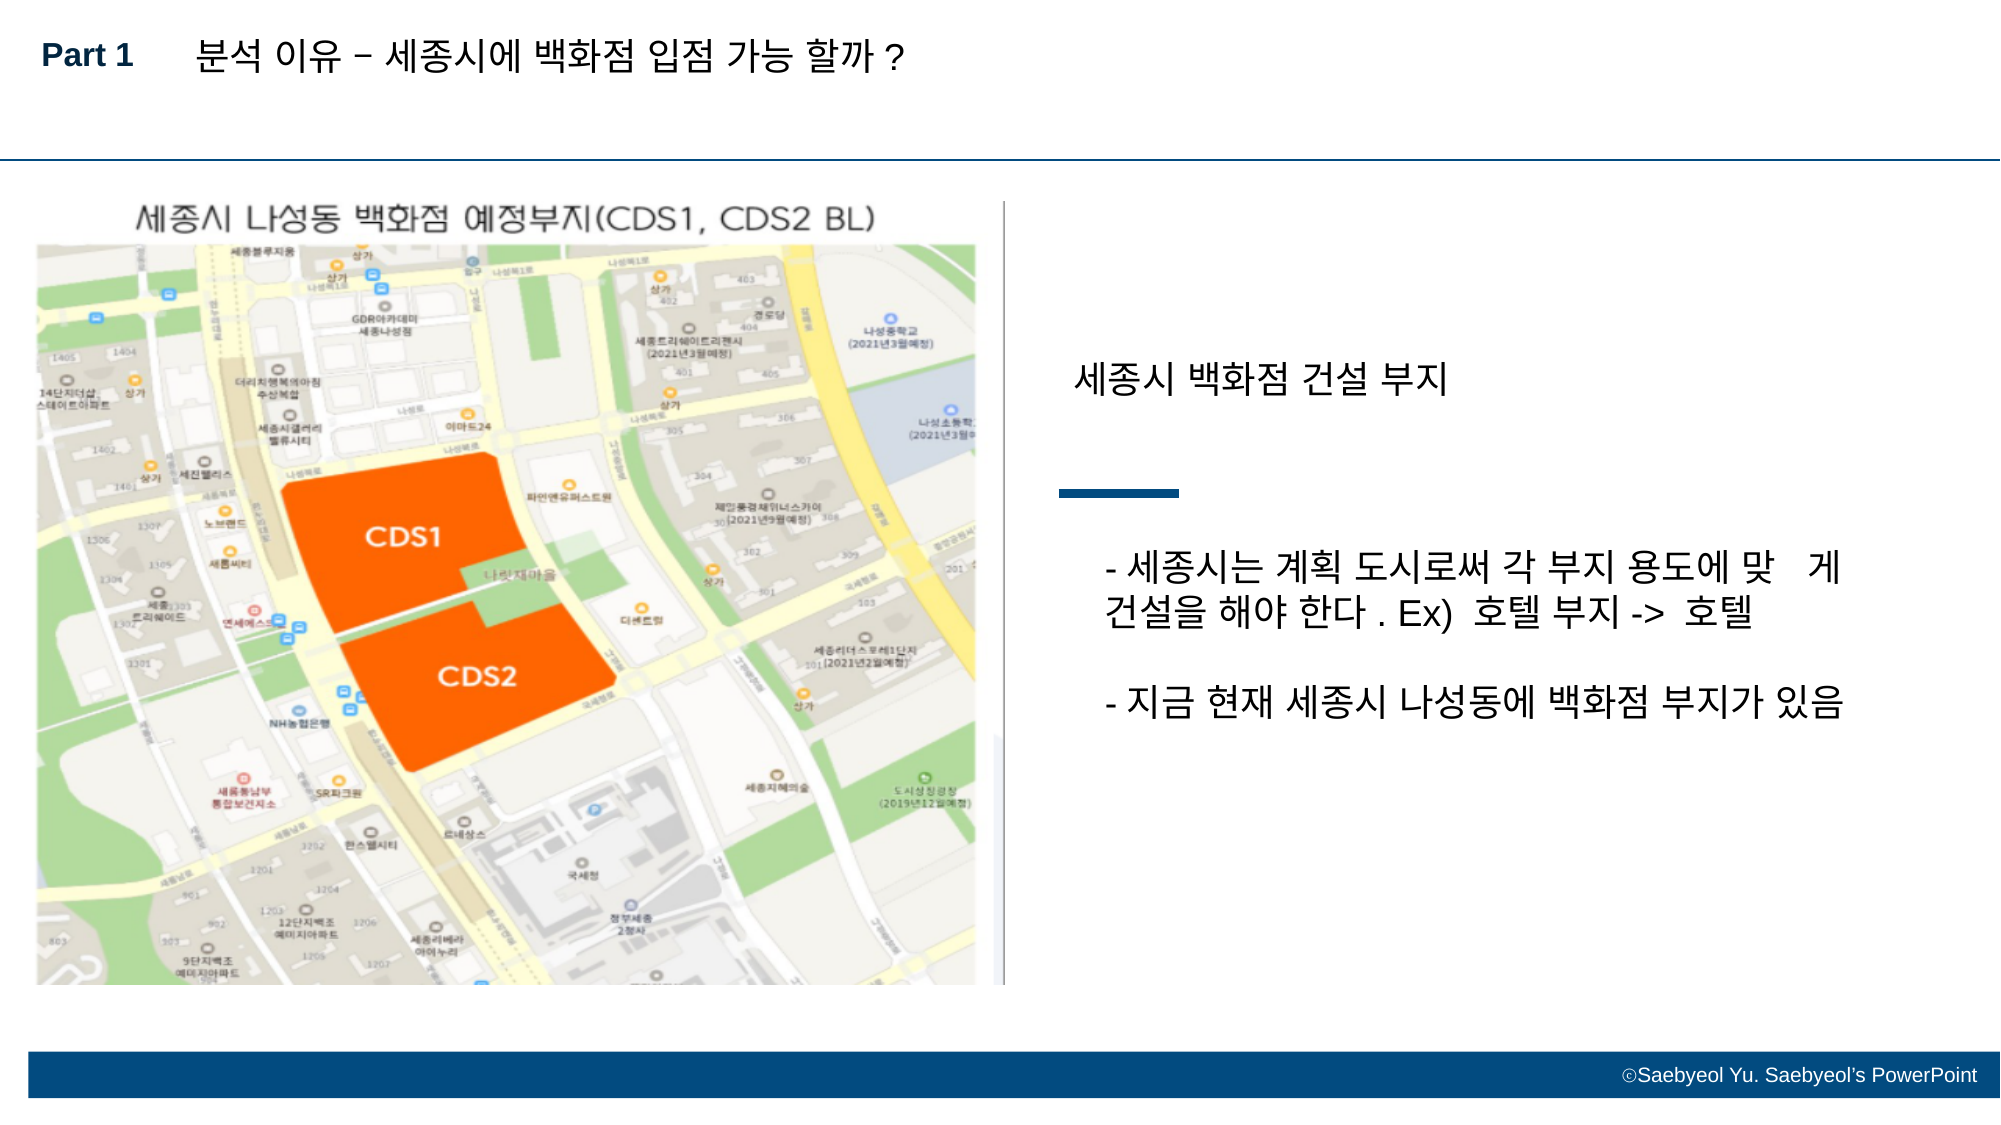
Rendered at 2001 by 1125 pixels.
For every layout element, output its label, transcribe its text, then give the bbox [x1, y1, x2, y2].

text_box 분석 이유 – 세종시에 백화점 입점 가능 할까? [180, 26, 1653, 86]
text_box -세종시는 계획 도시로써 각 부지 용도에 맞 게 건설을 해야 한다. Ex) 호텔 부지-> 호텔 -지금 현재 세종시 나성동에 백화점 부지가 있음 [1090, 536, 1862, 777]
text_box Part 1 [26, 26, 165, 81]
text_box 세종시 백화점 건설 부지 [1058, 348, 1831, 408]
picture [26, 201, 1005, 985]
